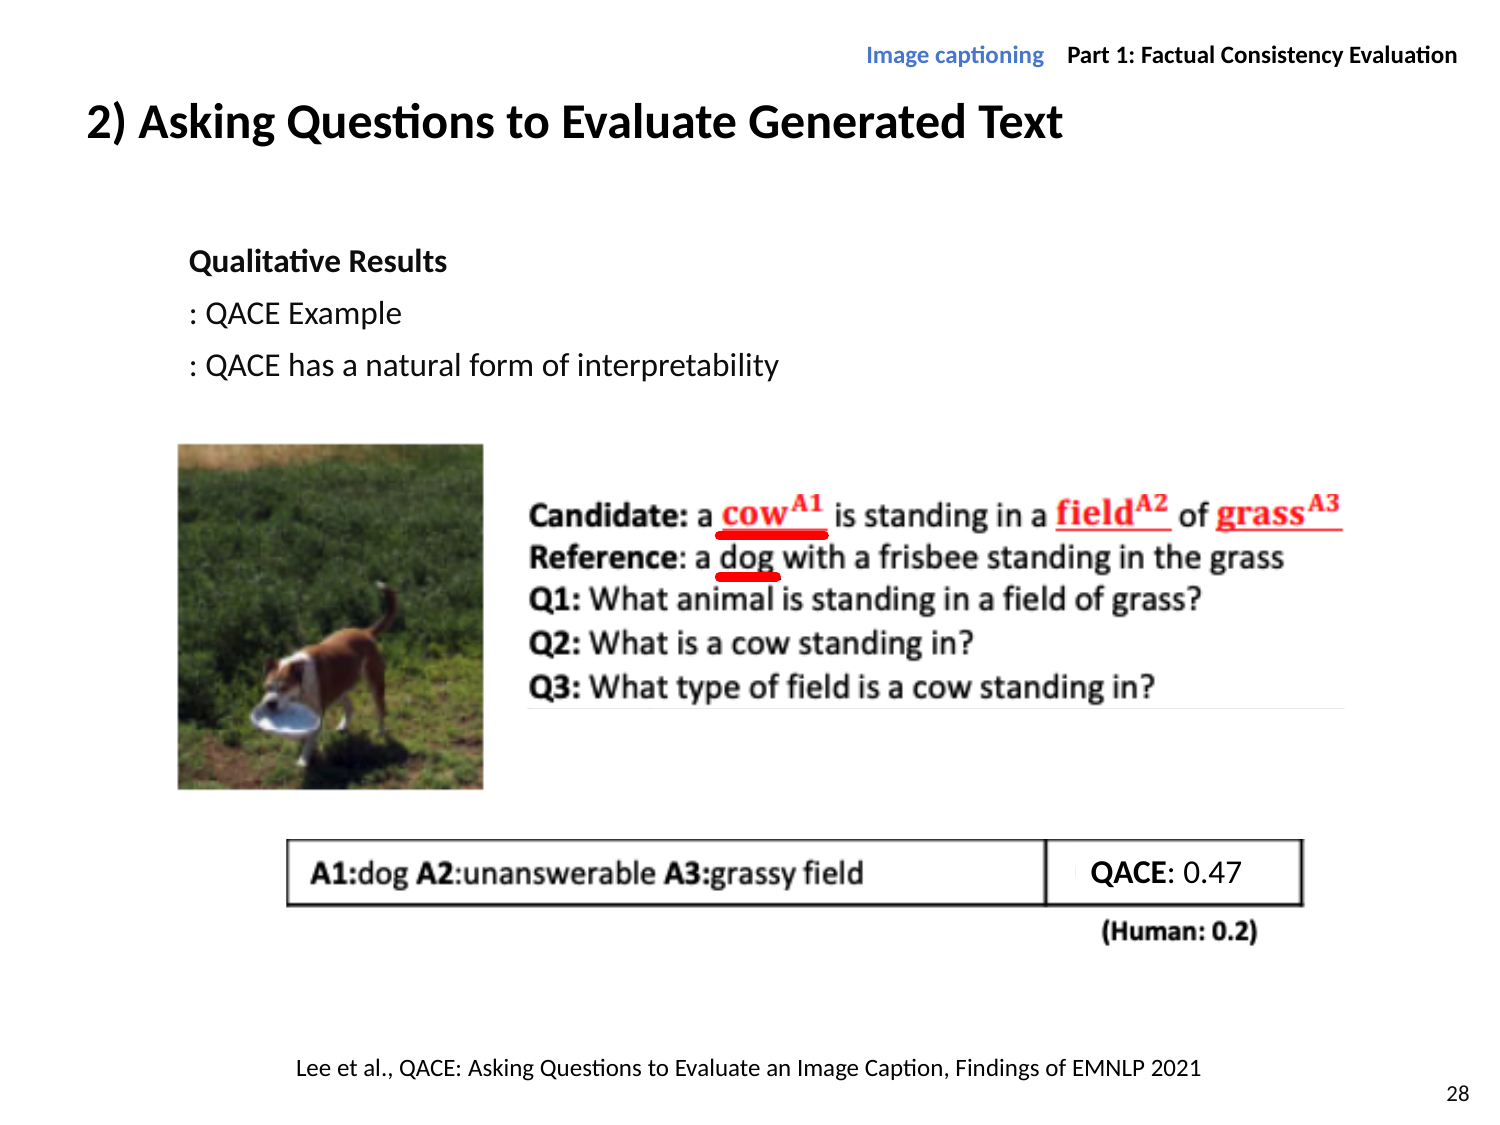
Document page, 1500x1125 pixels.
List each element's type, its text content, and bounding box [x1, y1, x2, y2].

picture [166, 431, 496, 804]
picture [522, 493, 1345, 710]
text_box Qualitative Results : QACE Example : QACE has a natural form of interpretability [167, 231, 837, 396]
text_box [285, 838, 1329, 910]
picture [1098, 913, 1267, 958]
text_box Image captioning [807, 31, 1059, 77]
text_box 2) Asking Questions to Evaluate Generated Text [71, 81, 1283, 180]
text_box Part 1: Factual Consistency Evaluation [1059, 31, 1474, 77]
text_box Lee et al., QACE: Asking Questions to Evaluate an Image Caption, Findings of EMNLP 2021 [221, 1043, 1279, 1089]
